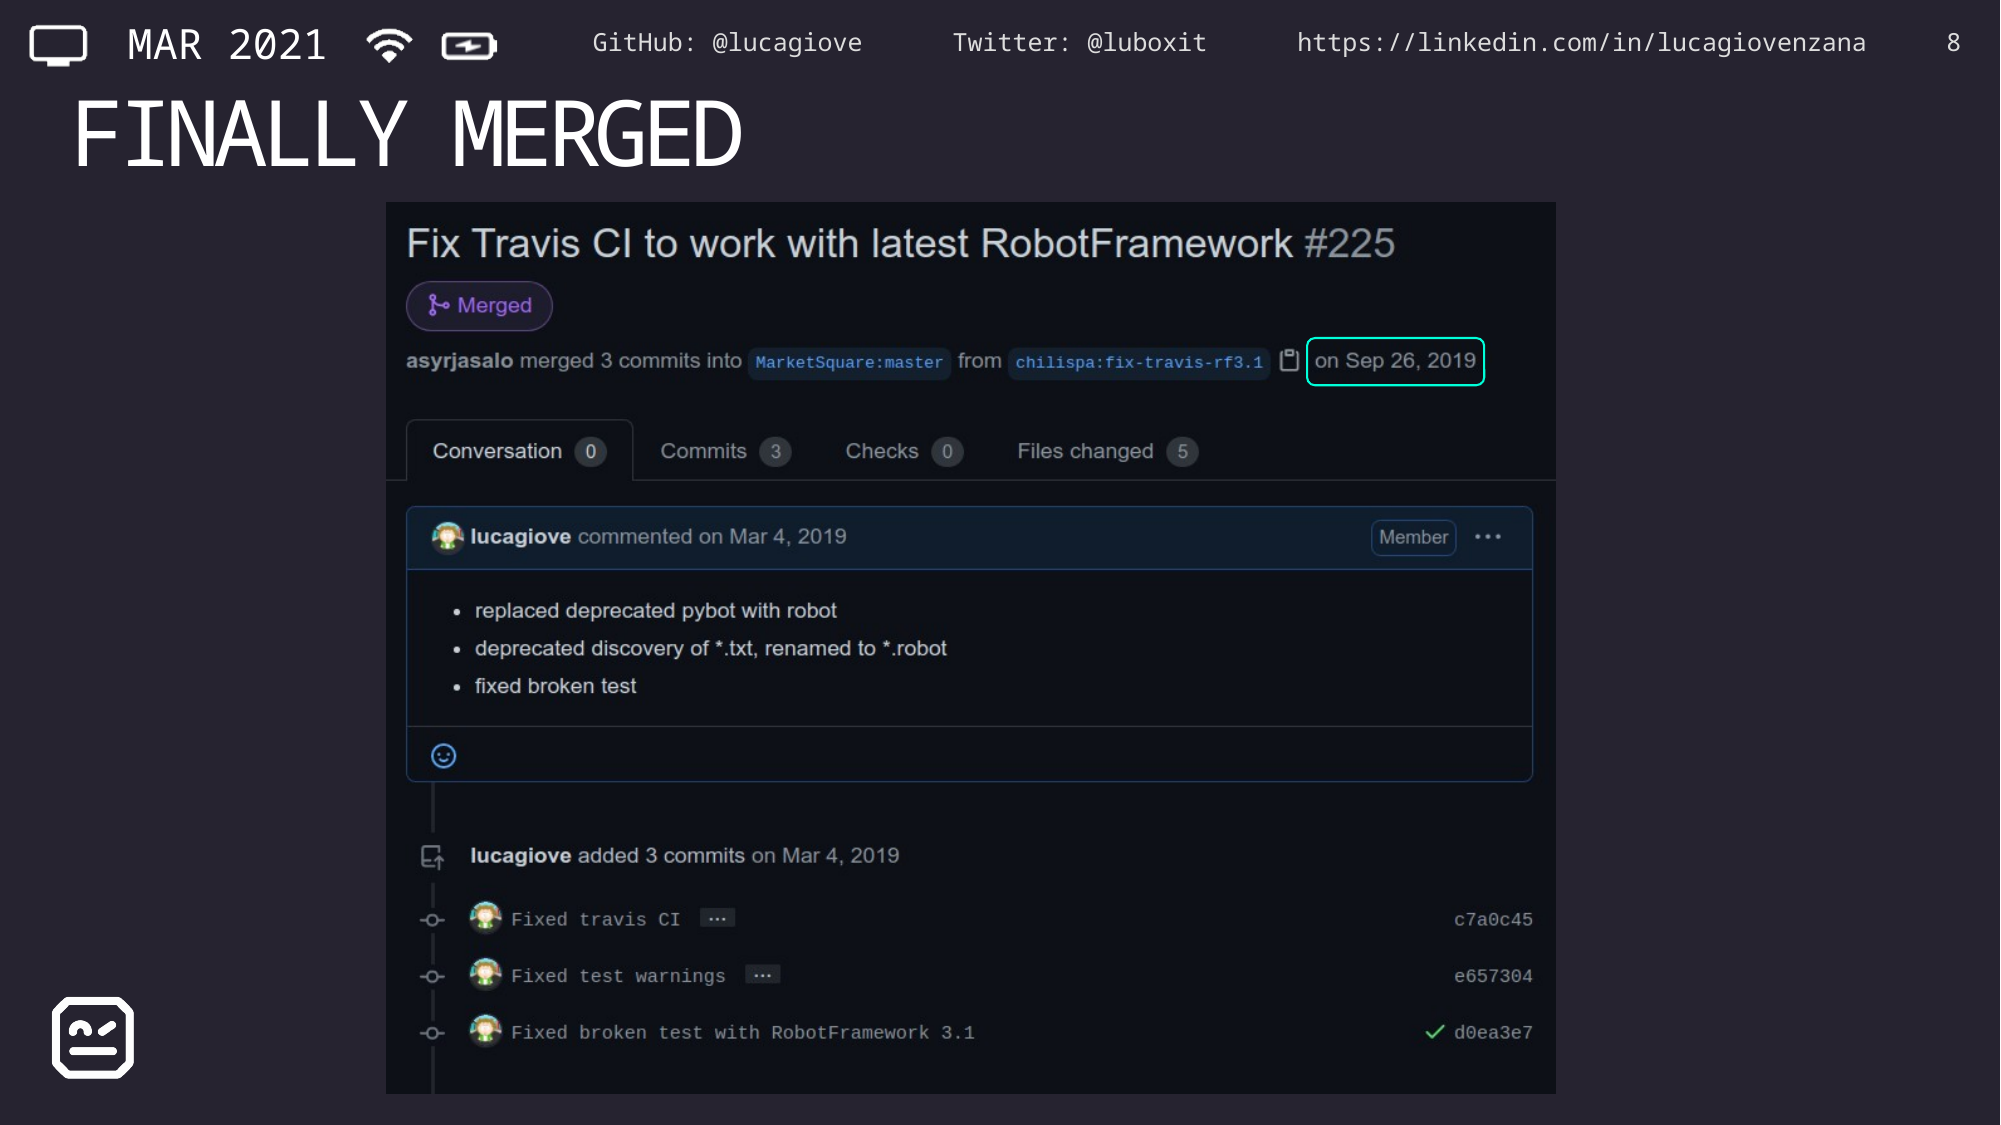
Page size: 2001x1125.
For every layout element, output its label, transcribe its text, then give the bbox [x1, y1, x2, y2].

picture [24, 969, 161, 1106]
title Finally merged [55, 92, 1945, 185]
footer GitHub: @lucagiove Twitter: @luboxit https://linkedin.com/in/lucagiovenzana [562, 19, 1898, 66]
slide_number 8 [1898, 19, 1976, 66]
picture [0, 0, 528, 94]
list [386, 202, 1556, 1094]
